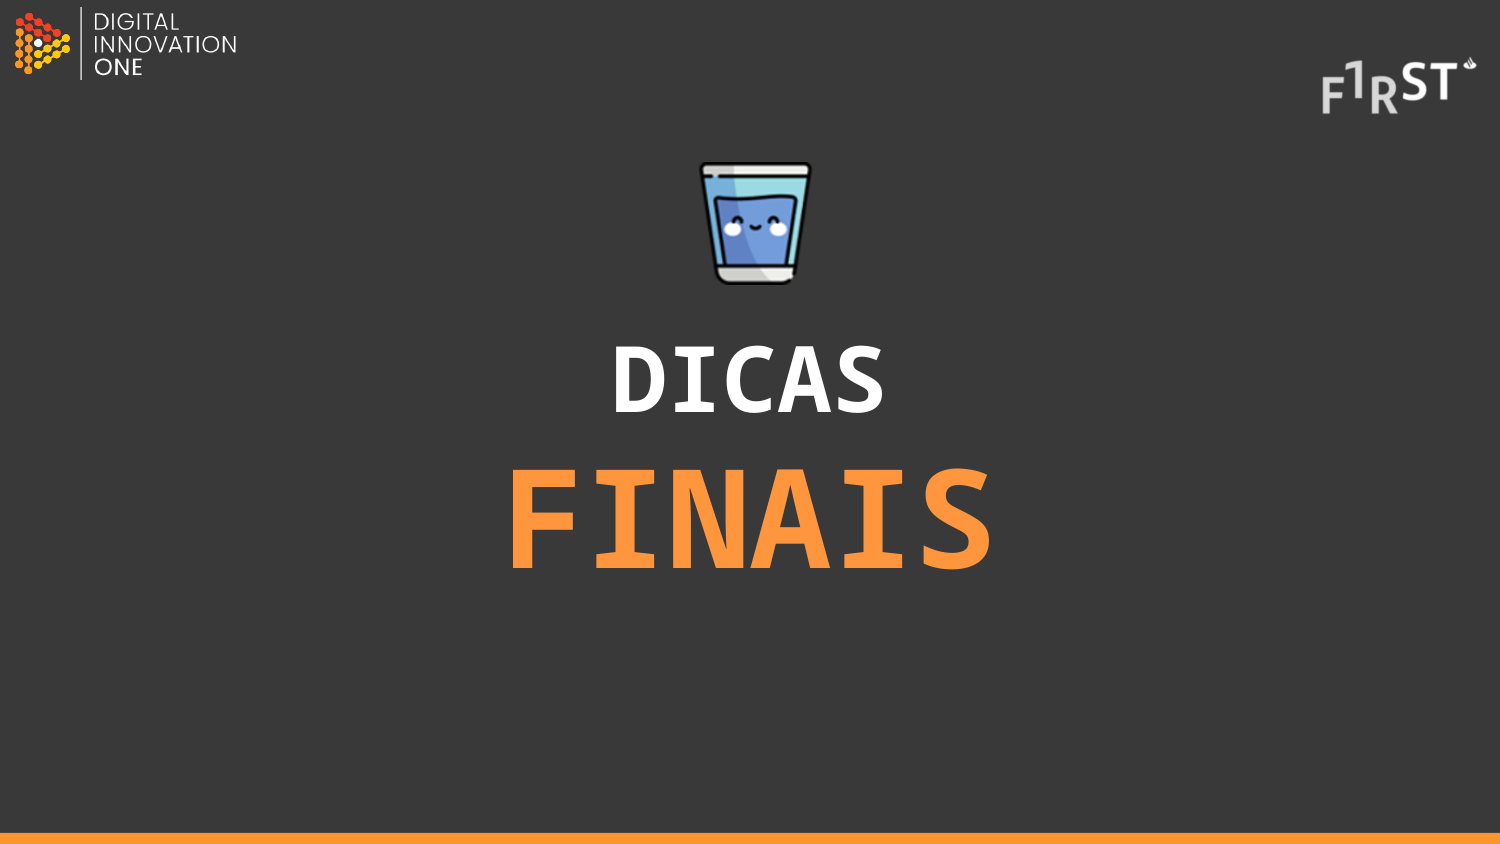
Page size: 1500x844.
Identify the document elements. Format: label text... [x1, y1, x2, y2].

picture [1299, 0, 1500, 182]
text_box DICAS FINAIS [0, 313, 1500, 604]
picture [695, 162, 816, 285]
text_box [0, 832, 1500, 844]
picture [0, 0, 251, 88]
